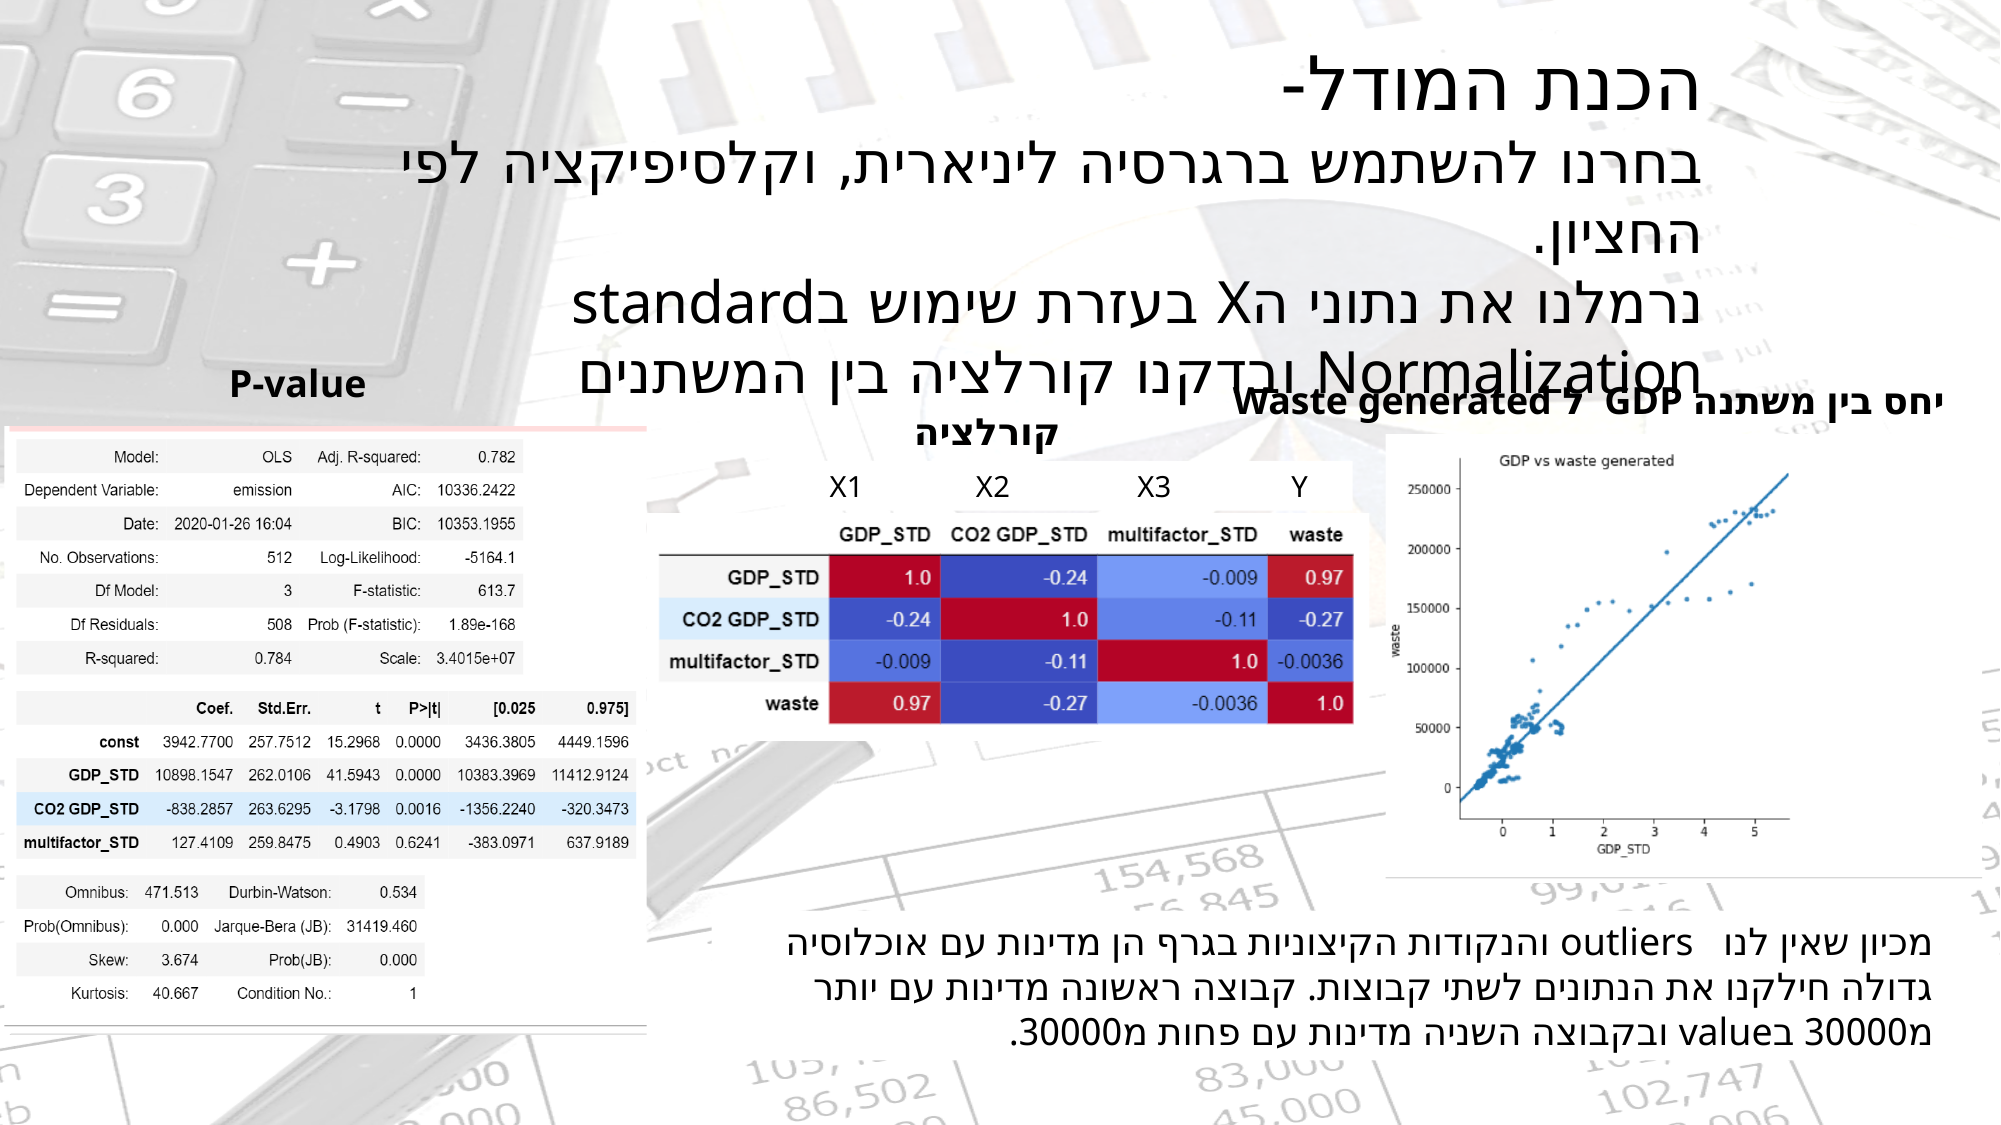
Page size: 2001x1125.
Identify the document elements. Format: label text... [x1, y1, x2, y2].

text_box קורלציה [711, 400, 1263, 461]
picture [1385, 434, 1983, 883]
text_box יחס בין משתנה GDP ל Waste generated [1213, 370, 1960, 430]
picture [4, 426, 1370, 1035]
text_box P-value [22, 352, 574, 413]
text_box מכיון שאין לנו outliers והנקודות הקיצוניות בגרף הן מדינות עם אוכלוסיה גדולה חילקנו את הנתונים לשתי קבוצות. קבוצה ראשונה מדינות עם יותר מ30000 בvalue ובקבוצה השניה מדינות עם פחות מ30000. [711, 910, 1949, 1061]
text_box הכנת המודל- בחרנו להשתמש ברגרסיה ליניארית, וקלסיפיקציה לפי החציון. נרמלנו את נתוני הX בעזרת שימוש בstandard Normalization ובדקנו קורלציה בין המשתנים [281, 27, 1719, 493]
text_box X1 X2 X3 Y [801, 460, 1353, 511]
